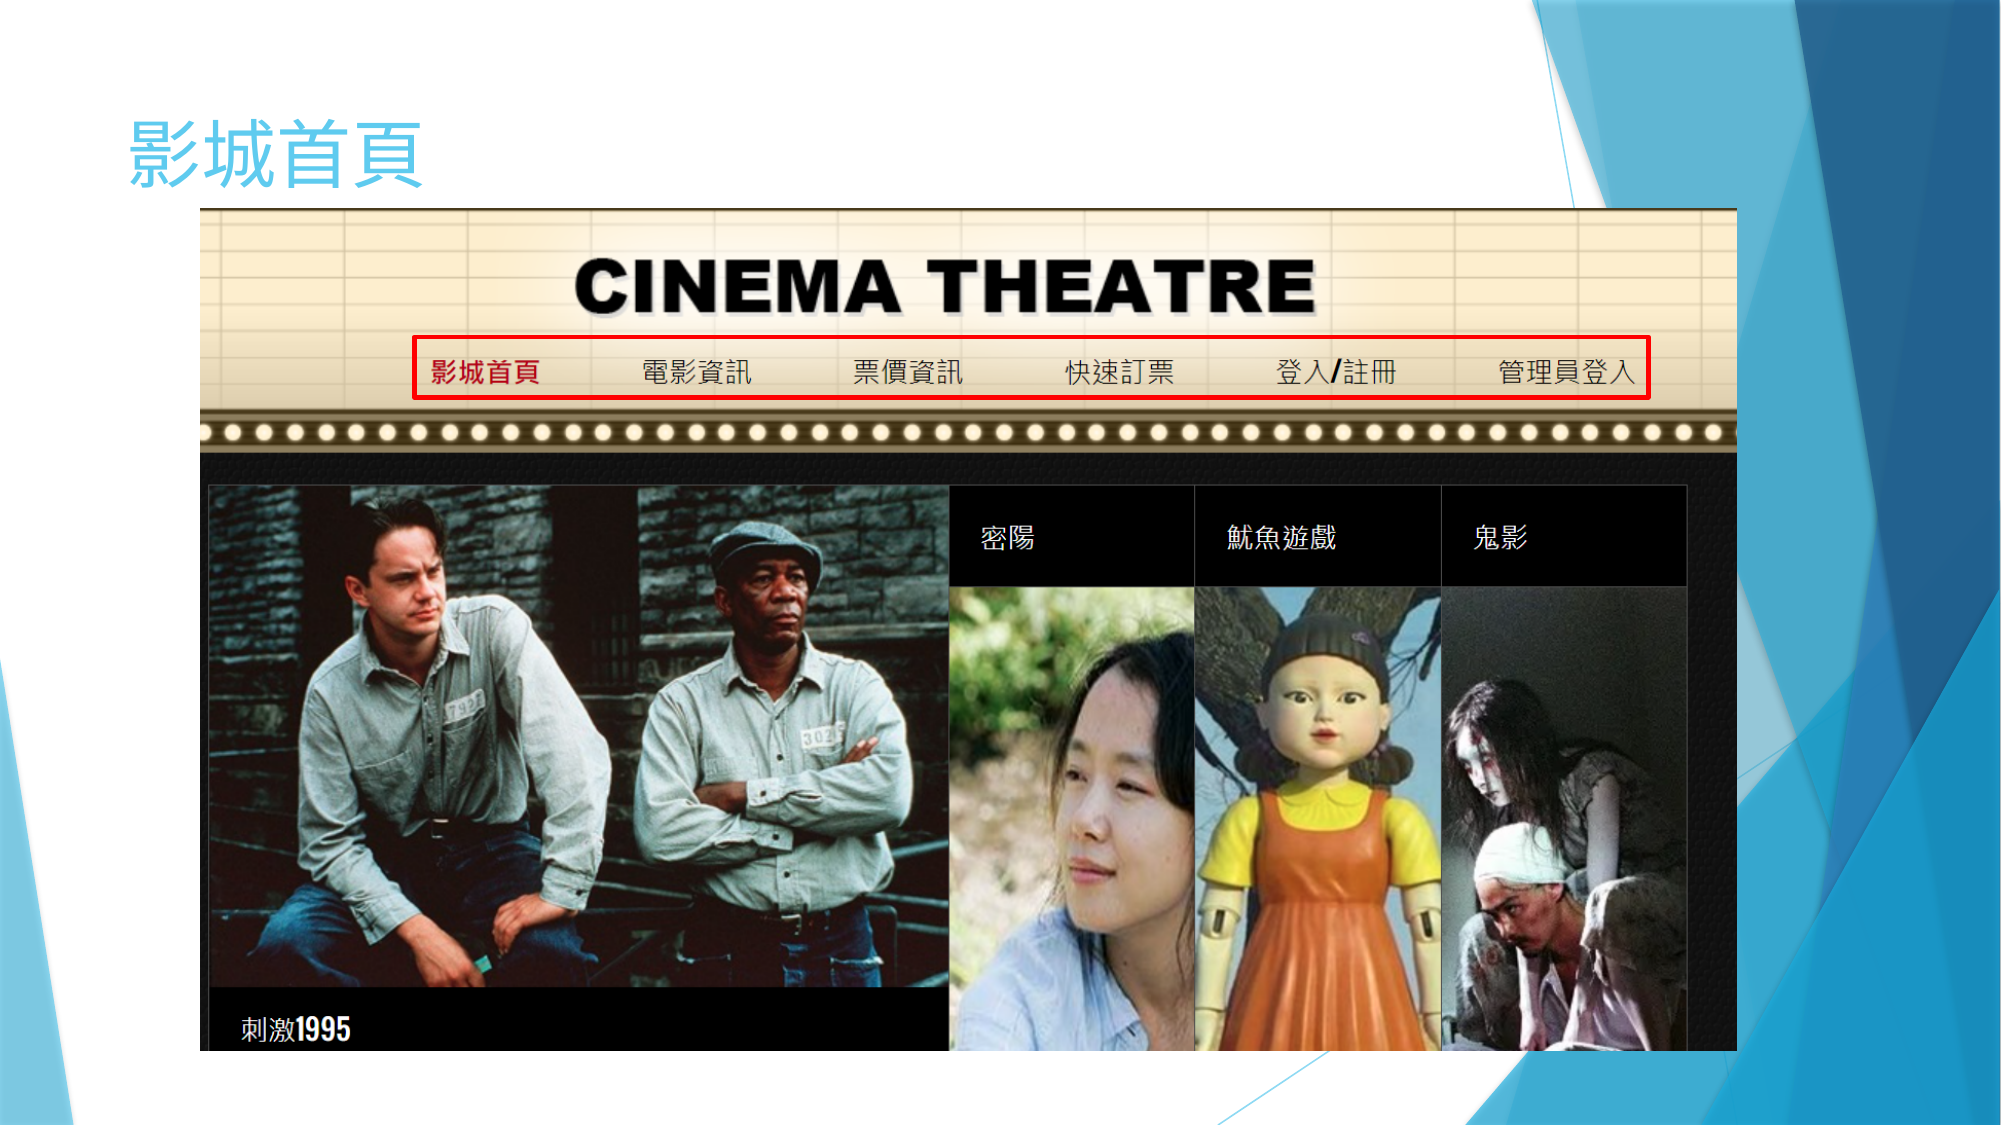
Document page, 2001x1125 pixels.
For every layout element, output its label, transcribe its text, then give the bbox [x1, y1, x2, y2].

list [200, 207, 1737, 1052]
title 影城首頁 [111, 99, 1522, 317]
